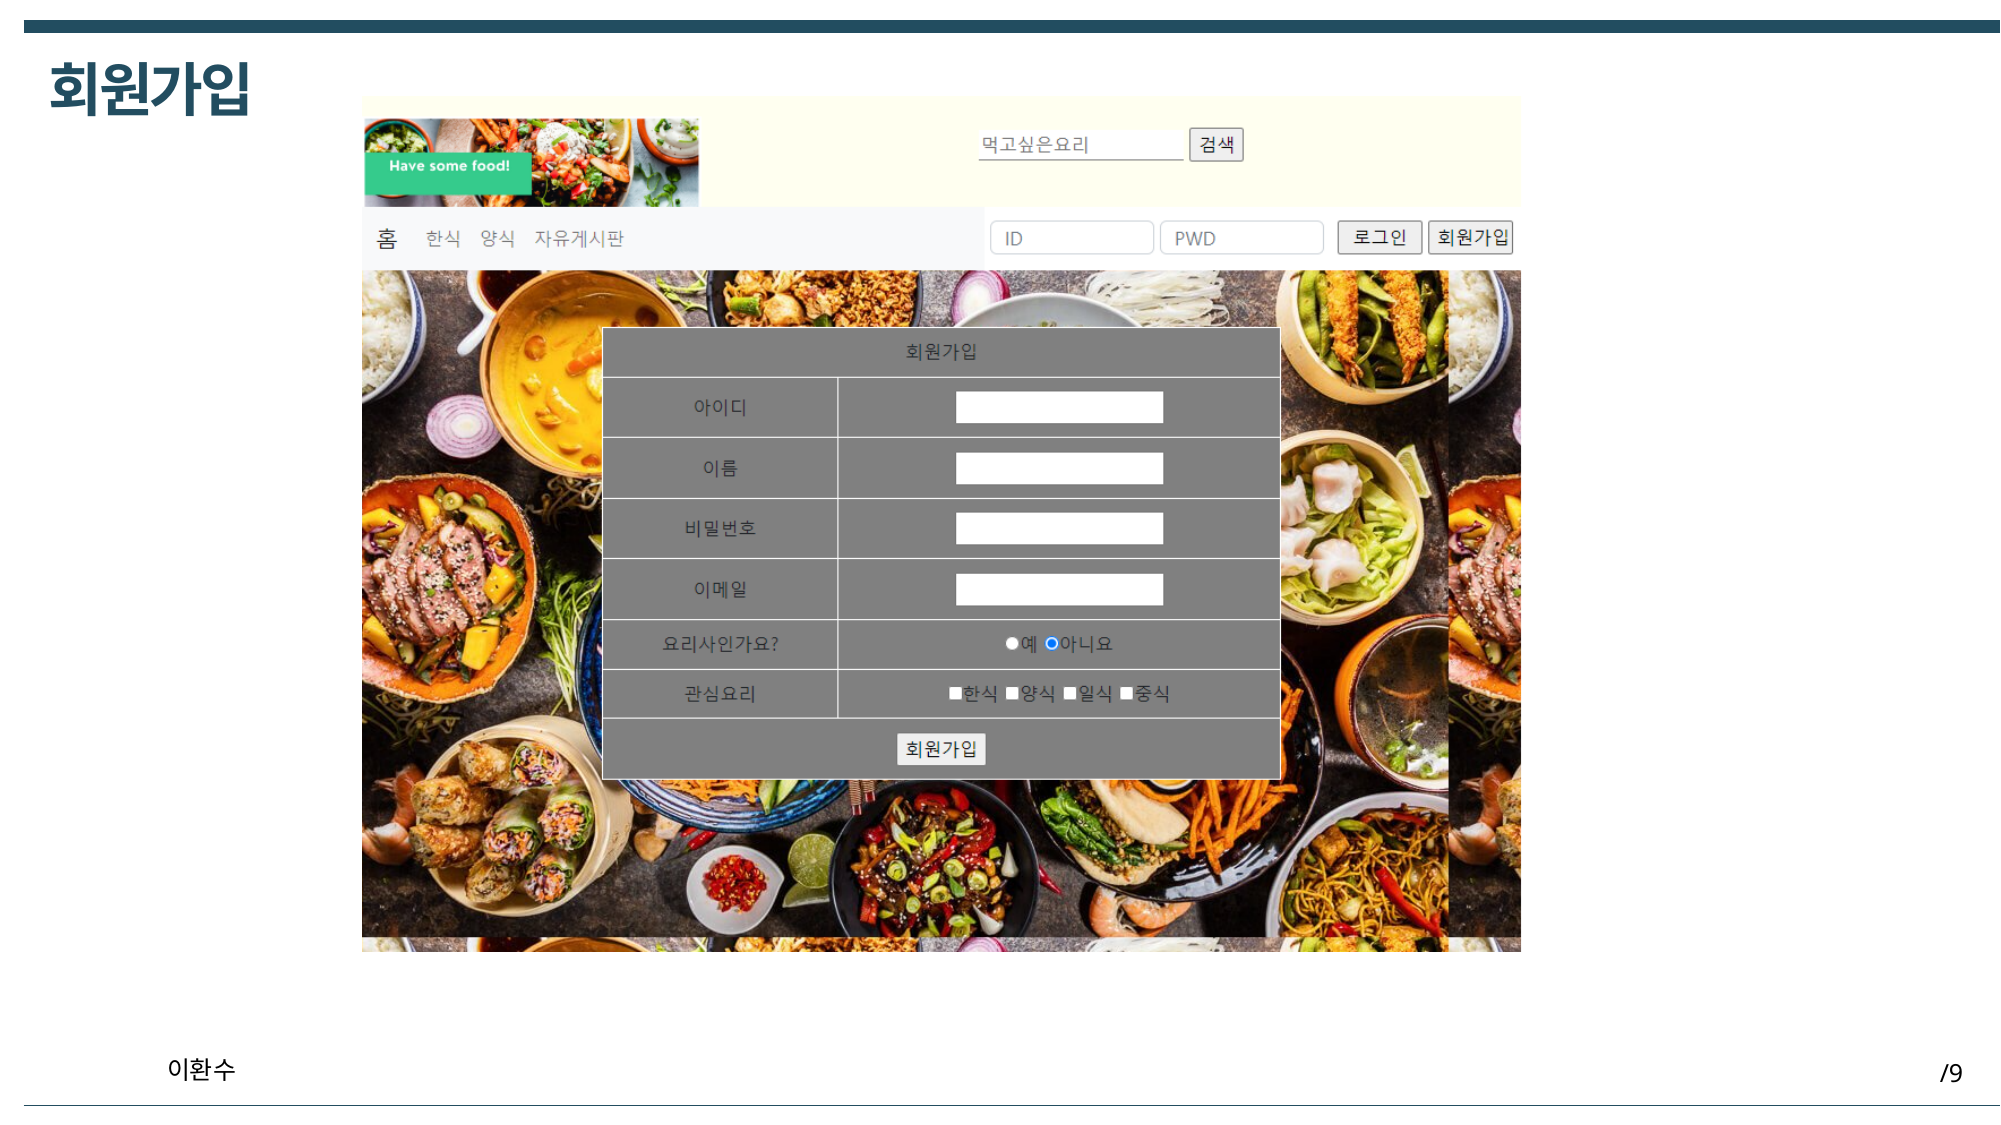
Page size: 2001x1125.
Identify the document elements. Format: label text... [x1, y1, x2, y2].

footer 이환수 [18, 1042, 385, 1103]
text_box 회원가입 [34, 45, 285, 131]
picture [362, 96, 1529, 952]
